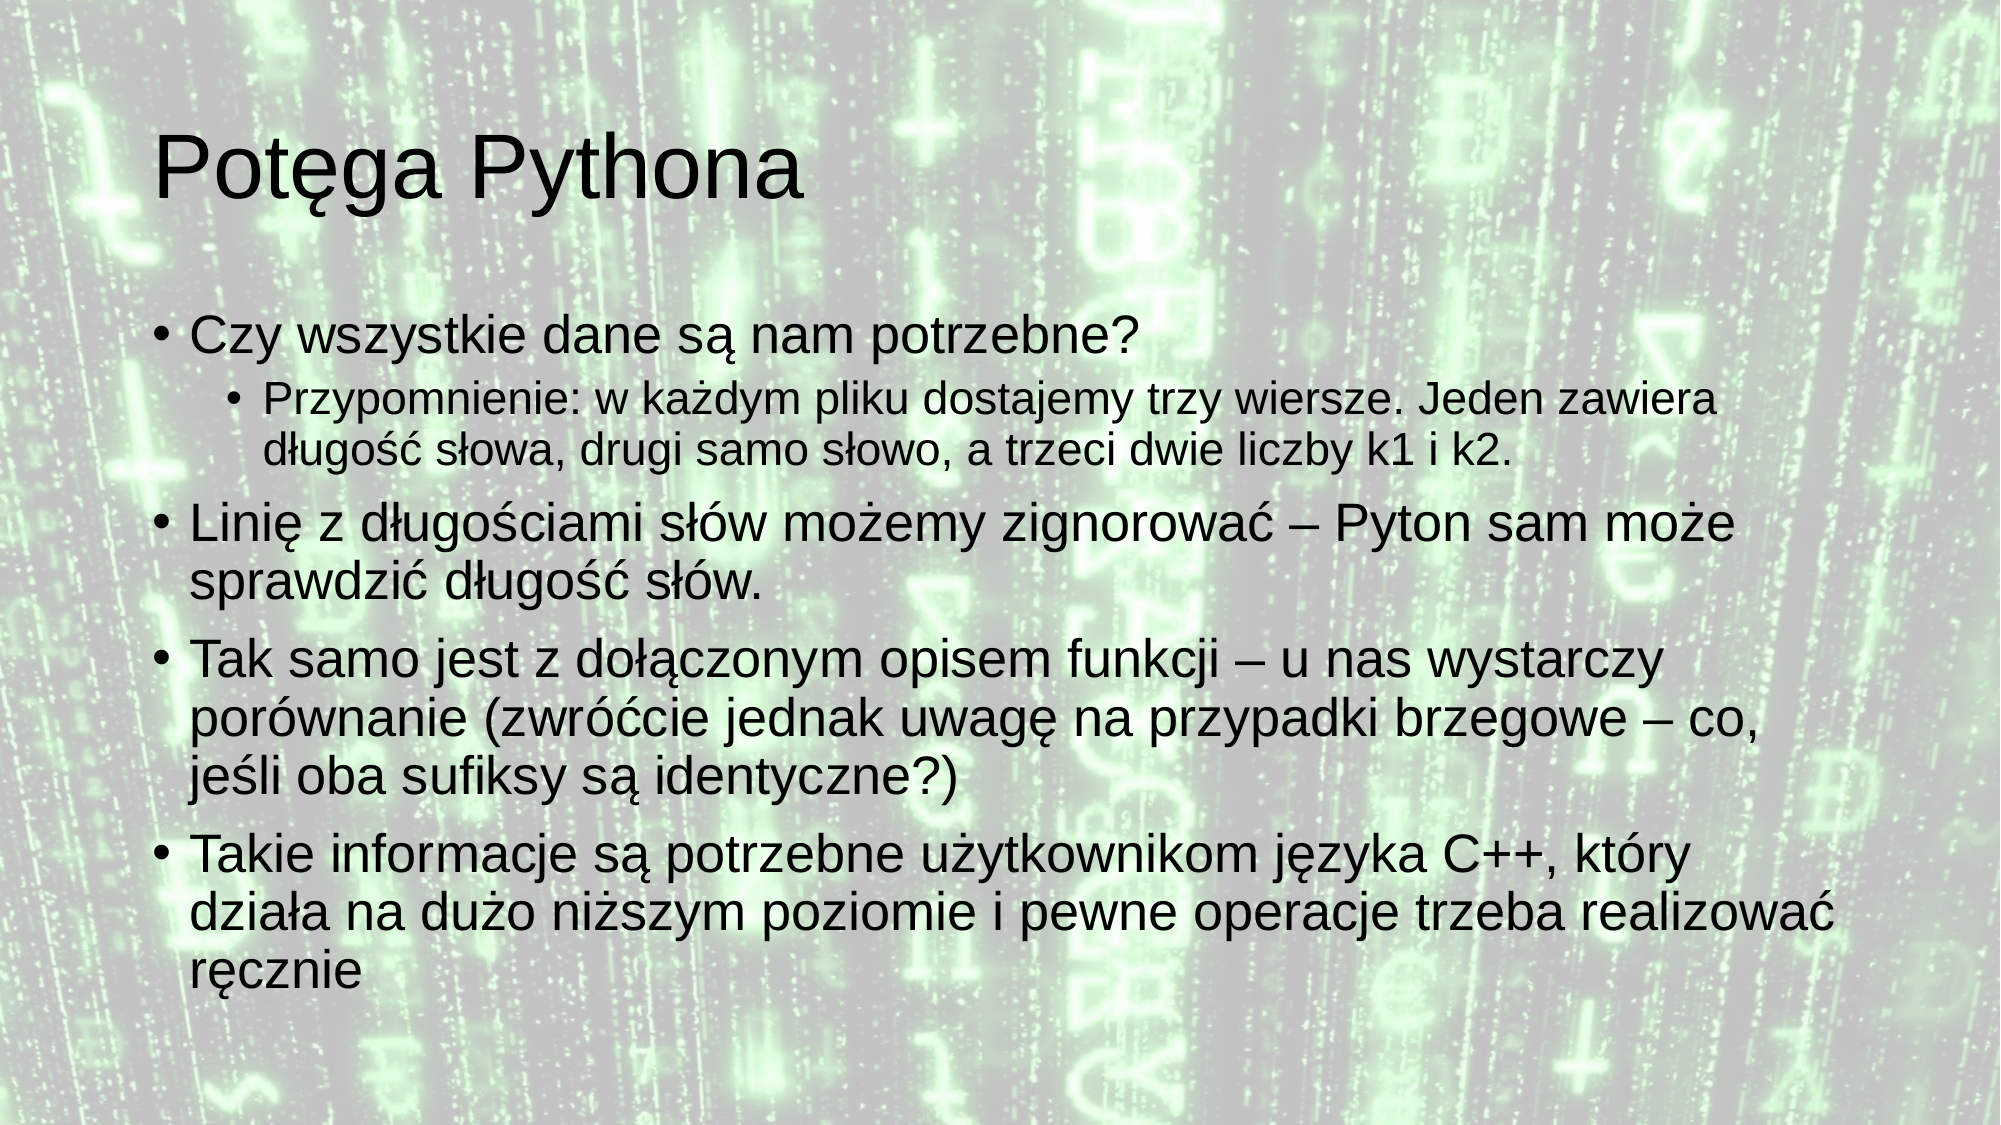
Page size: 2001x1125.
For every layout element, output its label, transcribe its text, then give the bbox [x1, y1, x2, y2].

title Potęga Pythona [137, 59, 1863, 278]
list Czy wszystkie dane są nam potrzebne? Przypomnienie: w każdym pliku dostajemy trzy wiersze. Jeden zawiera długość słowa, drugi samo słowo, a trzeci dwie liczby k1 i k2. Linię z długościami słów możemy zignorować – Pyton sam może sprawdzić długość słów. Tak samo jest z dołączonym opisem funkcji – u nas wystarczy porównanie (zwróćcie jednak uwagę na przypadki brzegowe – co, jeśli oba sufiksy są identyczne?) Takie informacje są potrzebne użytkownikom języka C++, który działa na dużo niższym poziomie i pewne operacje trzeba realizować ręcznie [137, 299, 1863, 1014]
